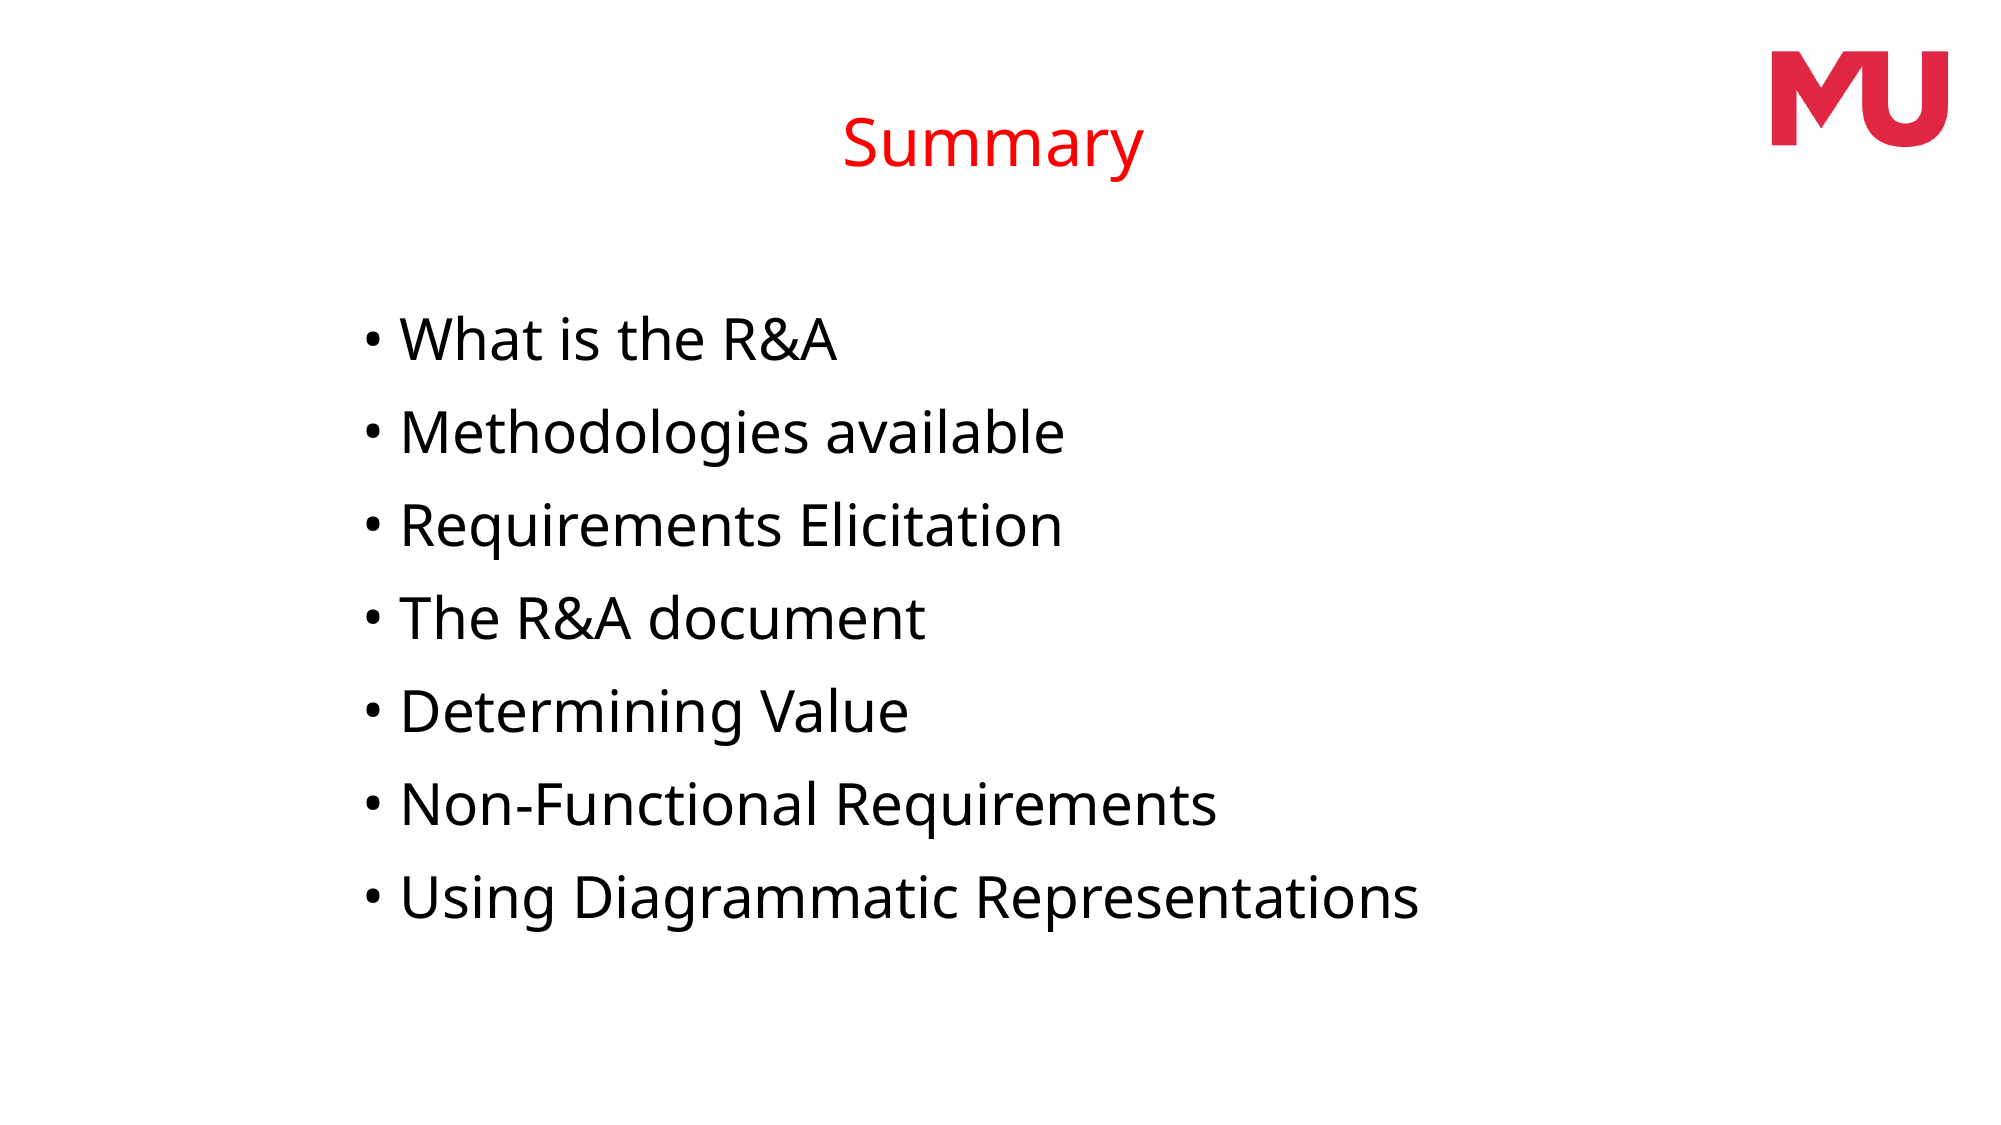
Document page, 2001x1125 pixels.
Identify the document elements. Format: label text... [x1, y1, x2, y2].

text_box Summary [387, 99, 1600, 219]
text_box What is the R&A Methodologies available Requirements Elicitation The R&A document Determining Value Non-Functional Requirements Using Diagrammatic Representations [362, 302, 1561, 1011]
picture [1770, 49, 1950, 148]
